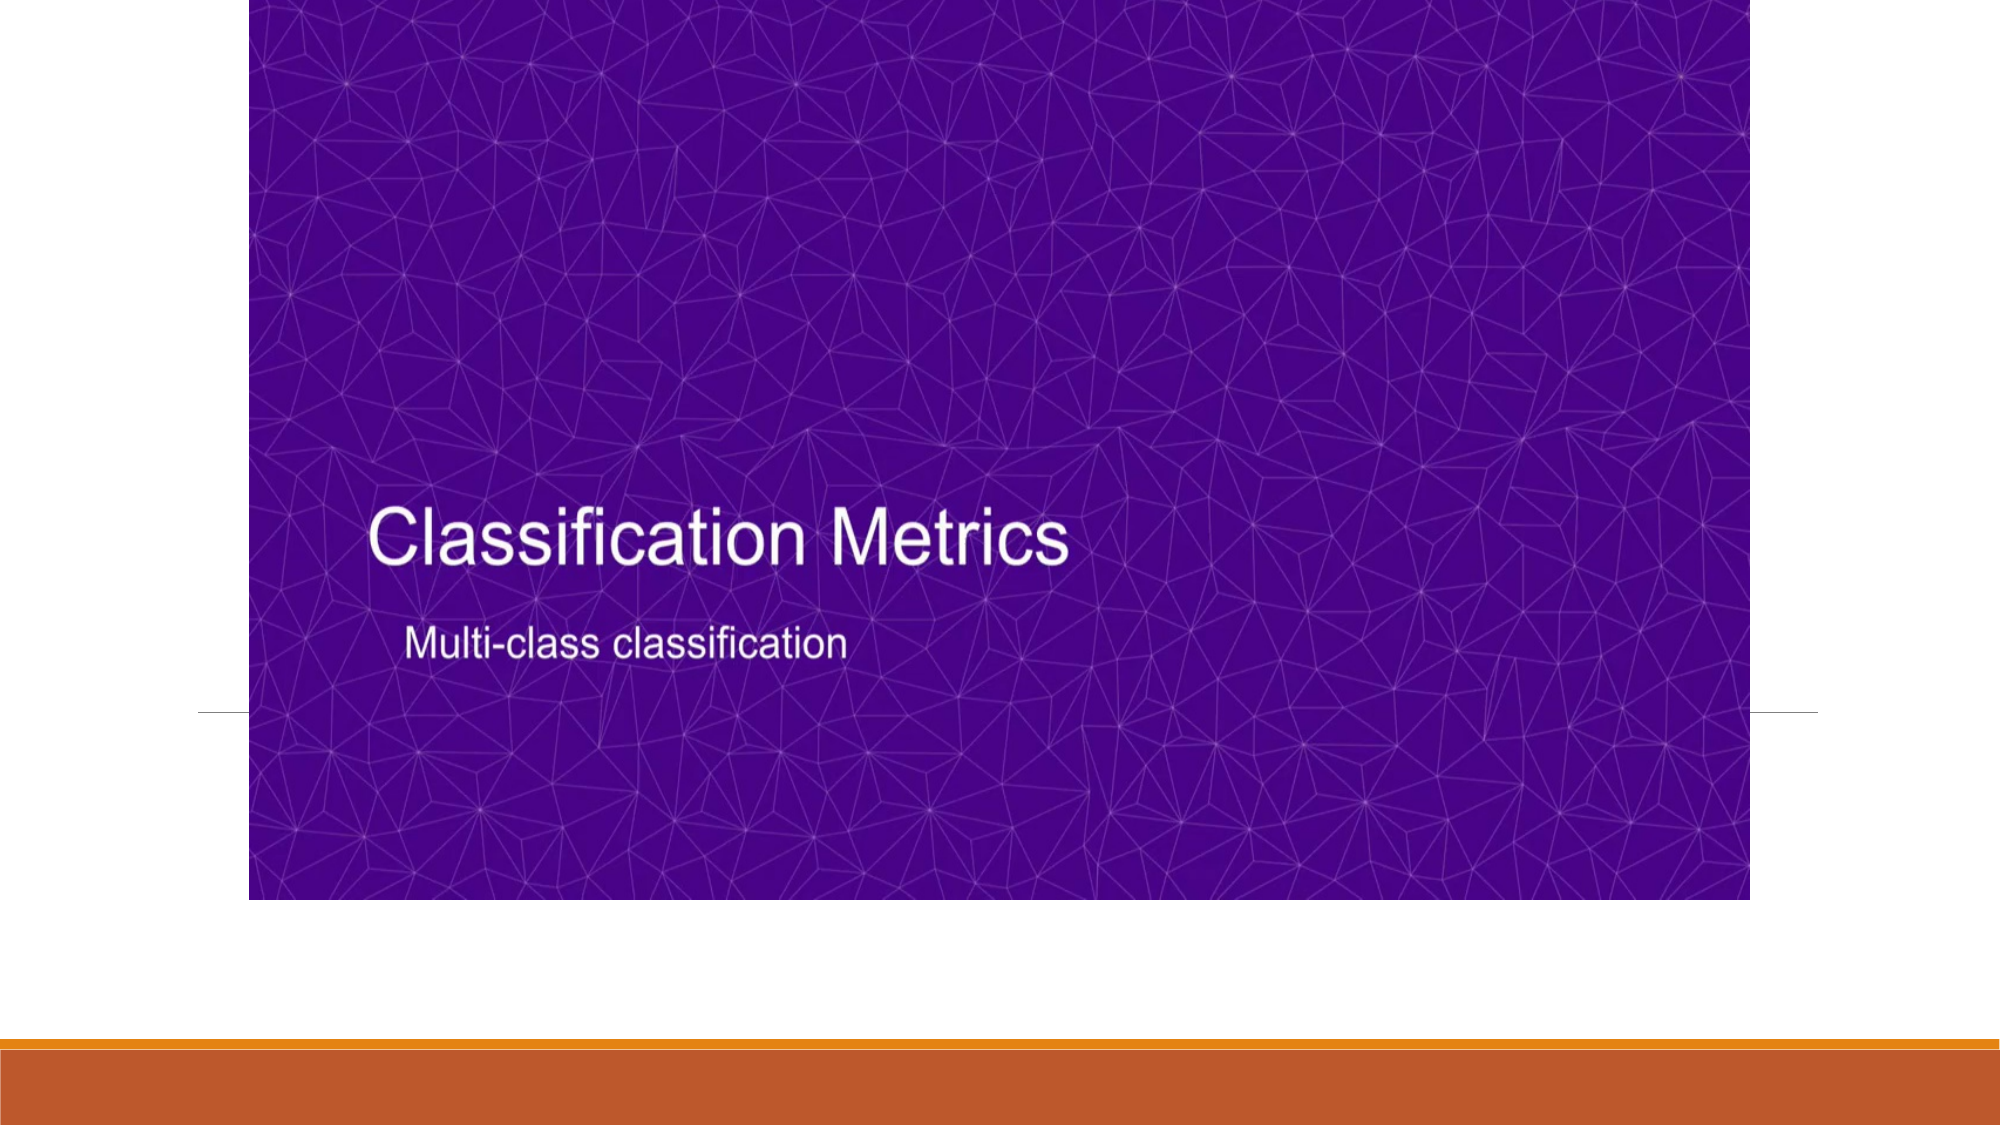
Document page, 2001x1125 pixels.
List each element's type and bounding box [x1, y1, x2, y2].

picture [249, 0, 1751, 901]
